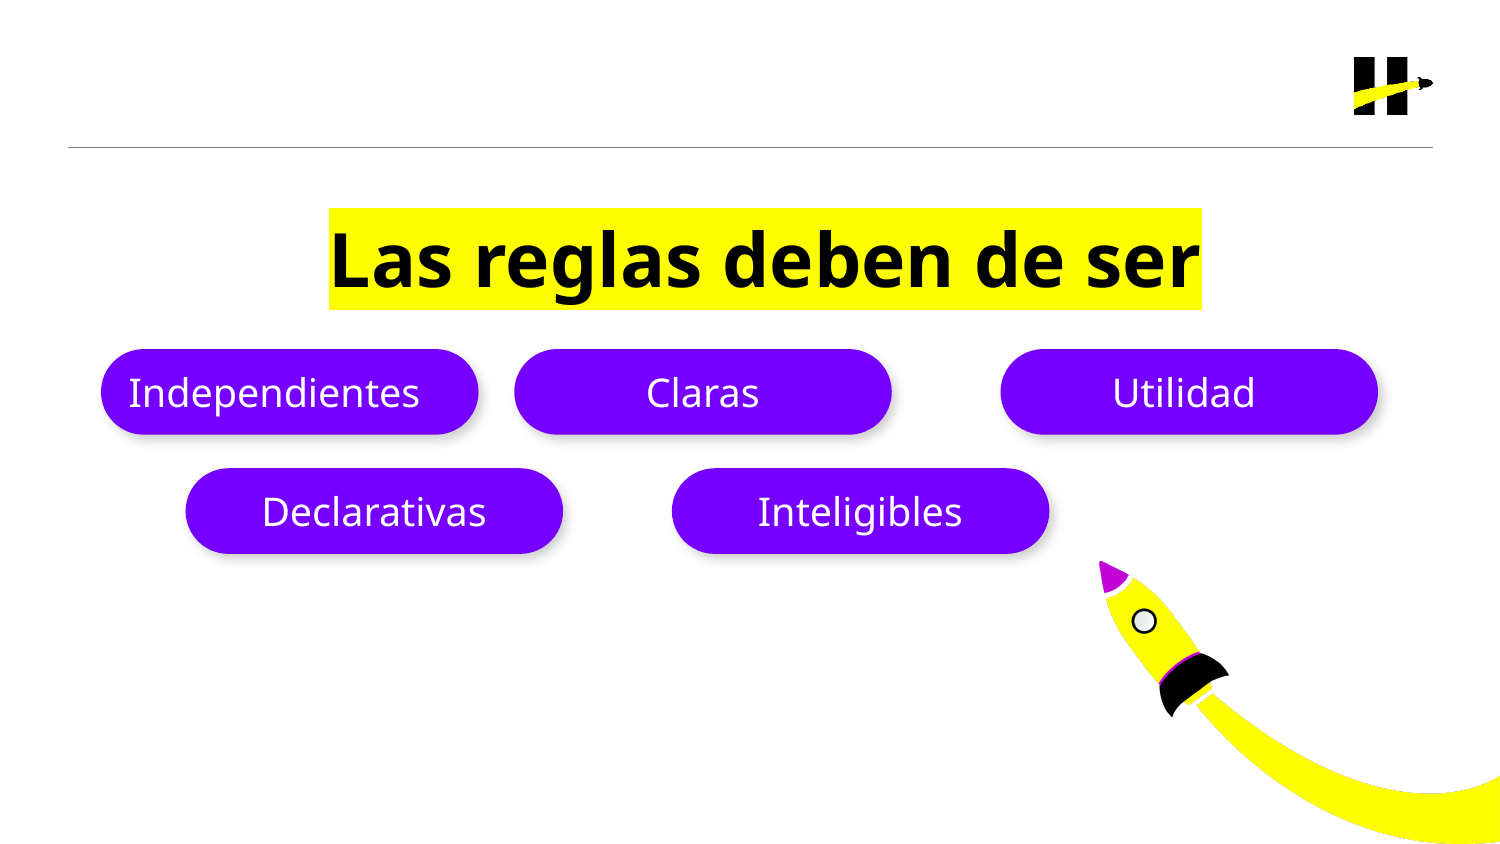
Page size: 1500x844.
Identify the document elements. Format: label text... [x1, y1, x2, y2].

text_box Declarativas [185, 468, 564, 554]
text_box Claras [514, 349, 892, 435]
text_box Utilidad [1000, 349, 1379, 435]
text_box Independientes [100, 349, 479, 435]
picture [0, 0, 1500, 844]
text_box Las reglas deben de ser [47, 184, 1484, 281]
text_box Inteligibles [671, 468, 1050, 554]
